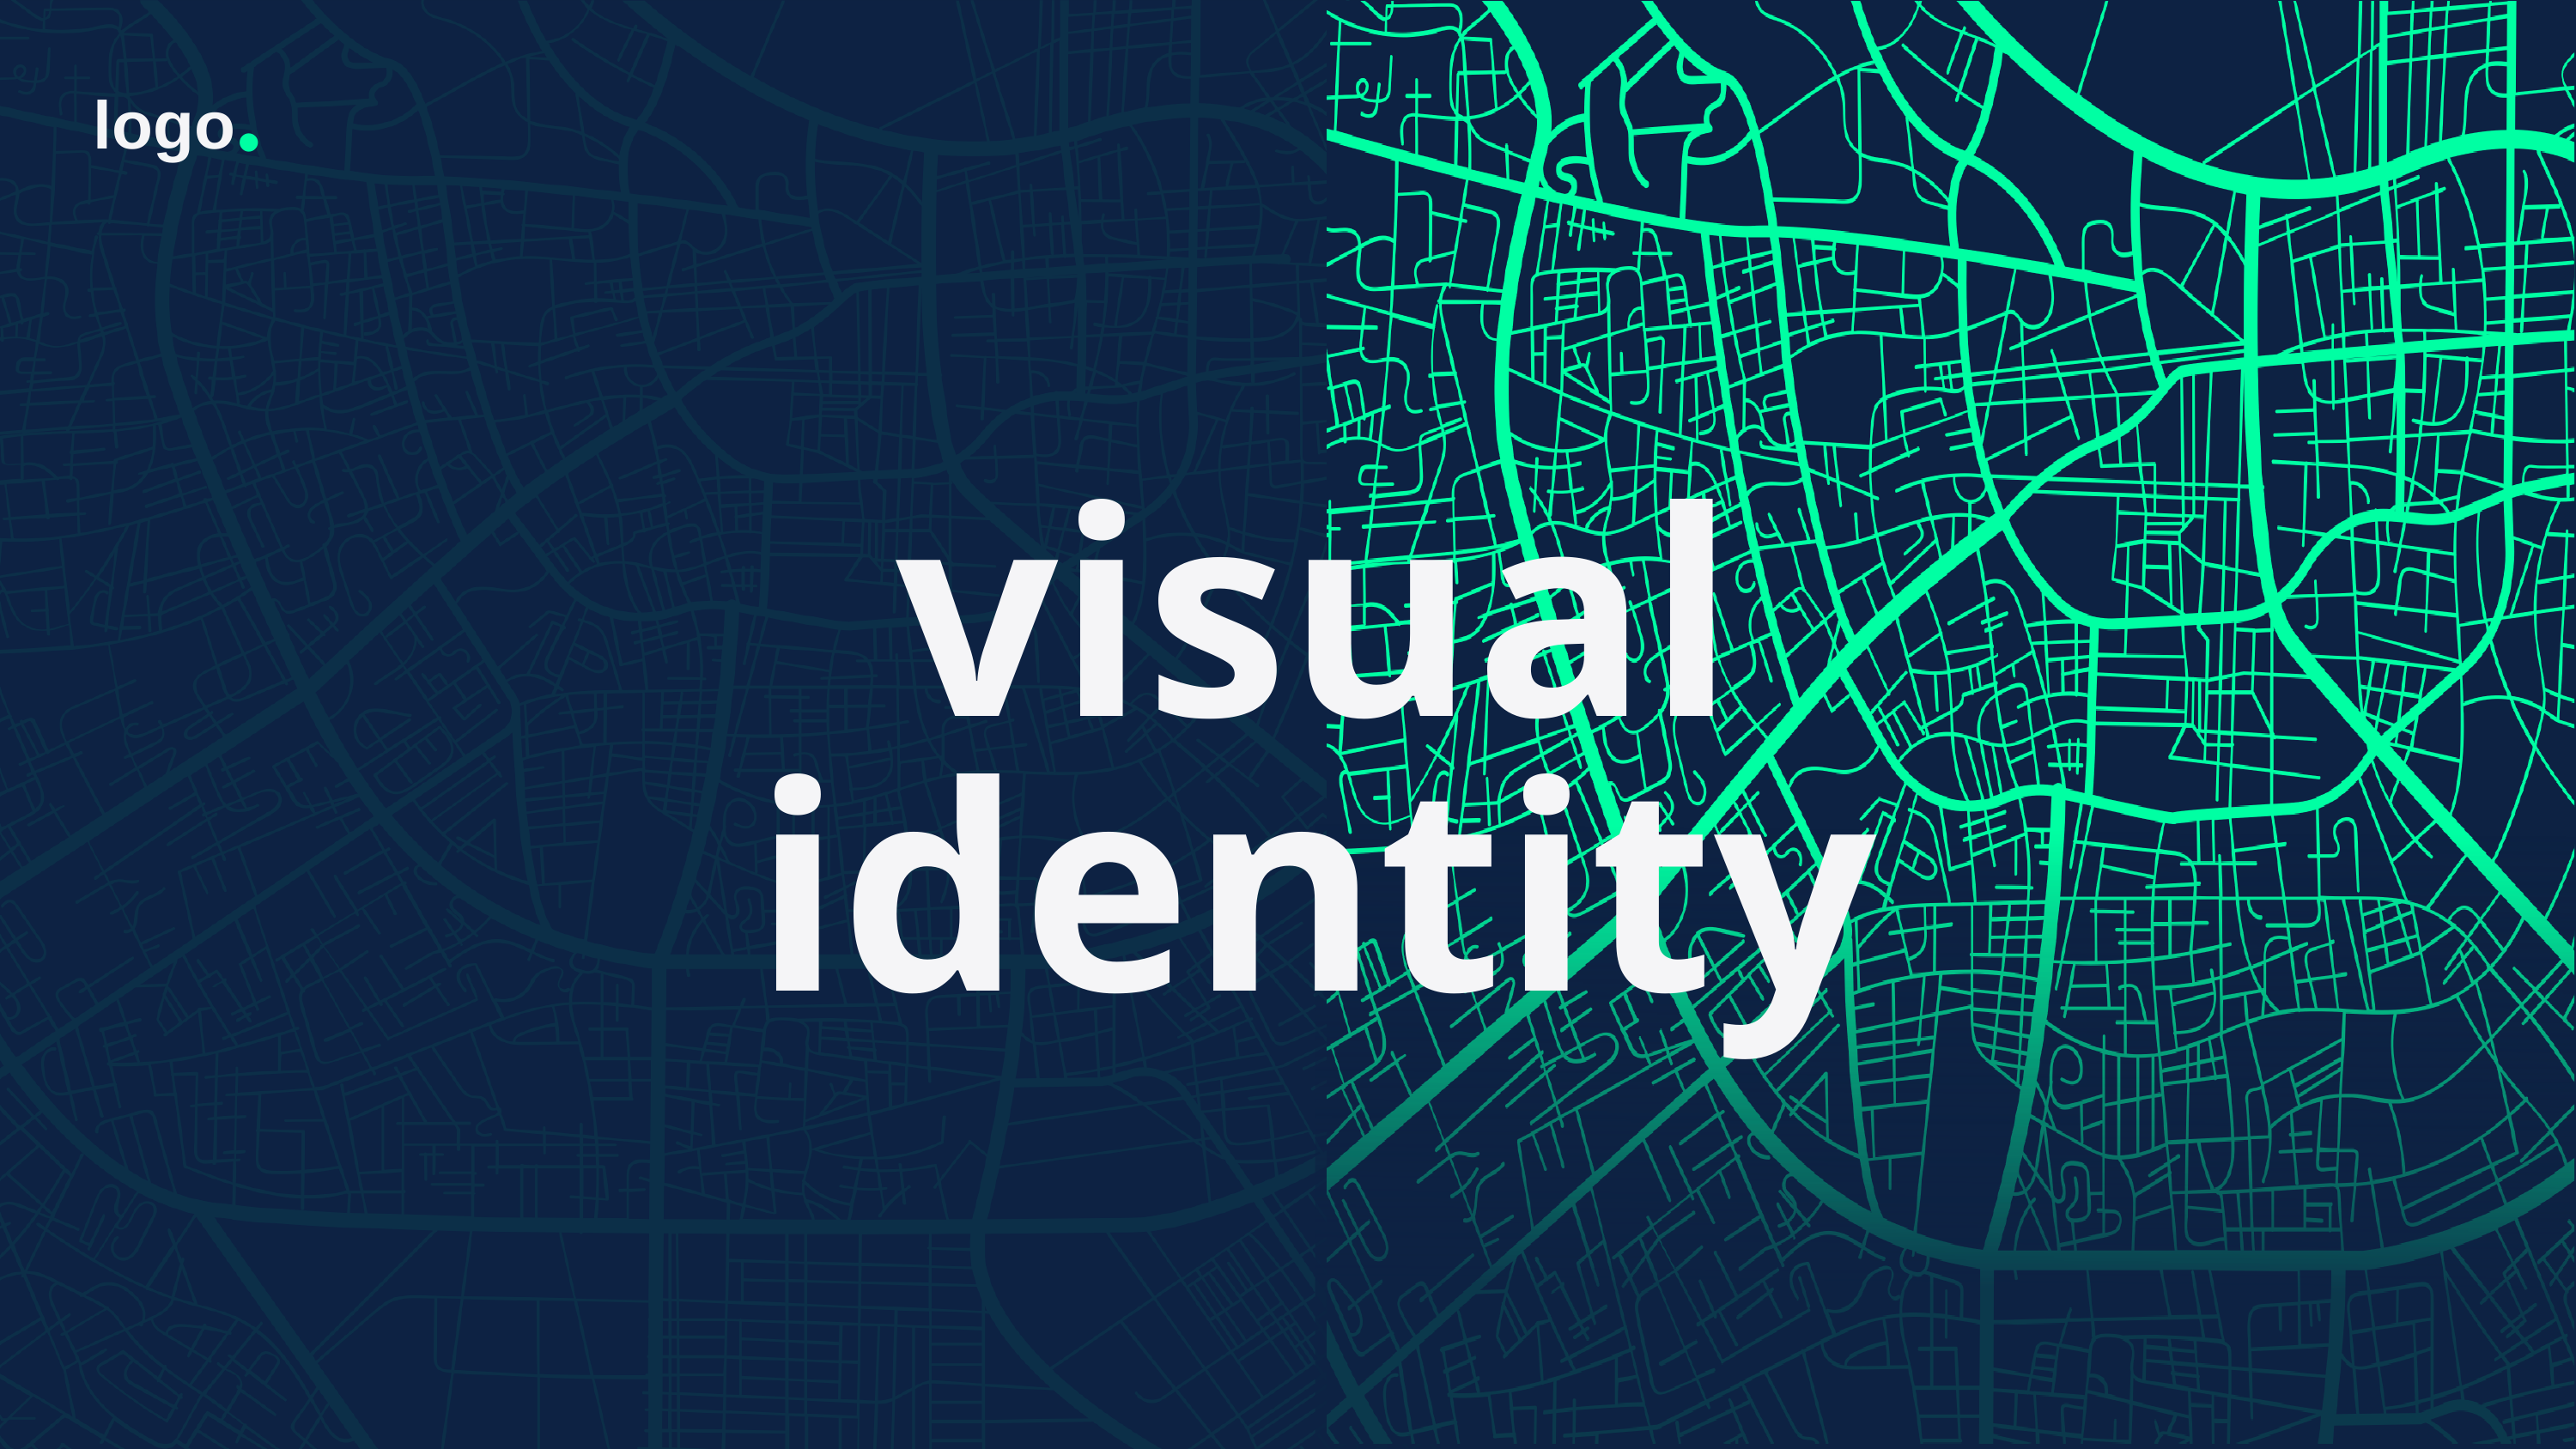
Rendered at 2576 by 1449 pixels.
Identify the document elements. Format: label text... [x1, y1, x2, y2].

text_box [1315, 0, 2576, 1449]
text_box visual identity [607, 497, 2025, 1046]
text_box [0, 0, 1315, 1449]
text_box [93, 65, 280, 163]
